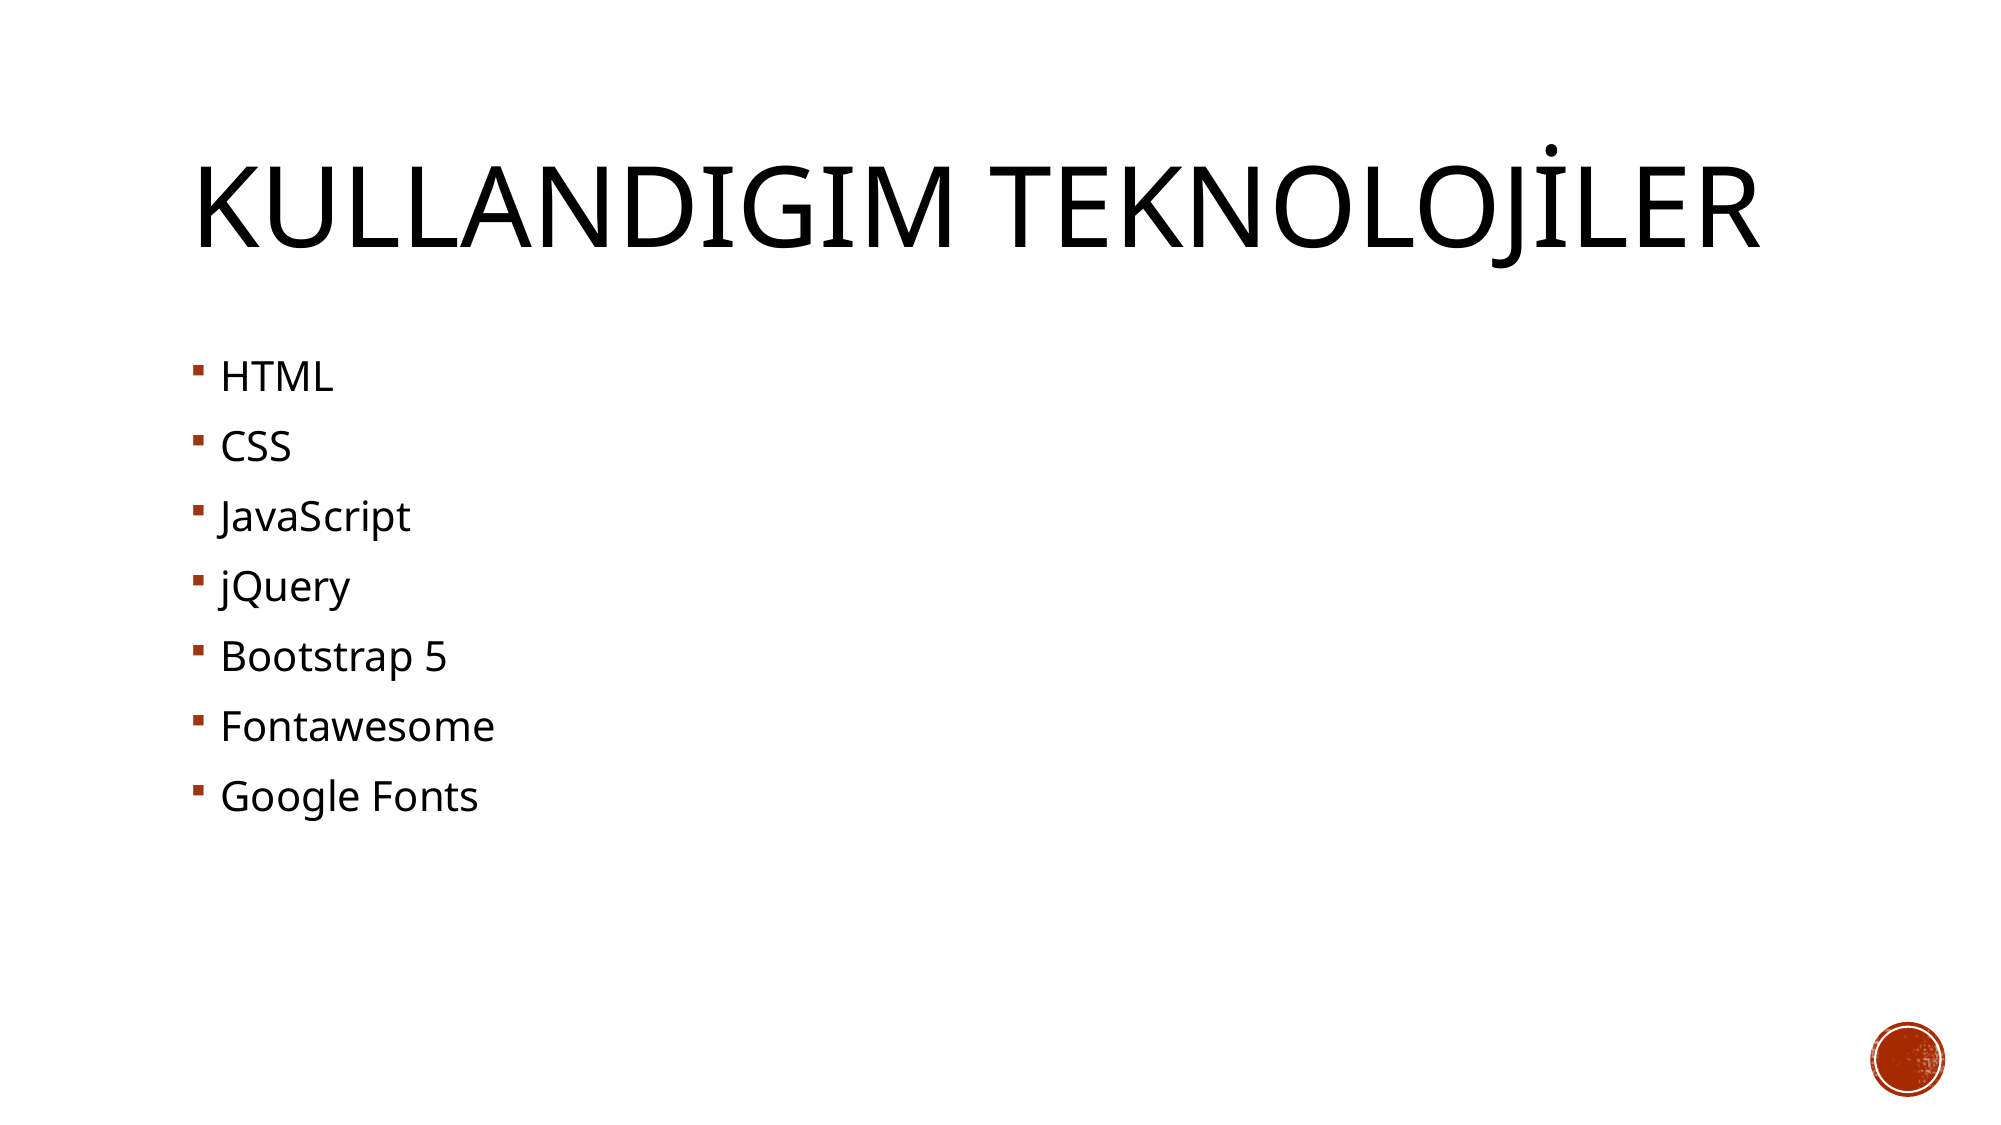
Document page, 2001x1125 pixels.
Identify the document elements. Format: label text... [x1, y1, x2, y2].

list HTML CSS JavaScript jQuery Bootstrap 5 Fontawesome Google Fonts [175, 348, 1826, 1013]
title Kullandıgım teknolojiler [175, 79, 1826, 344]
